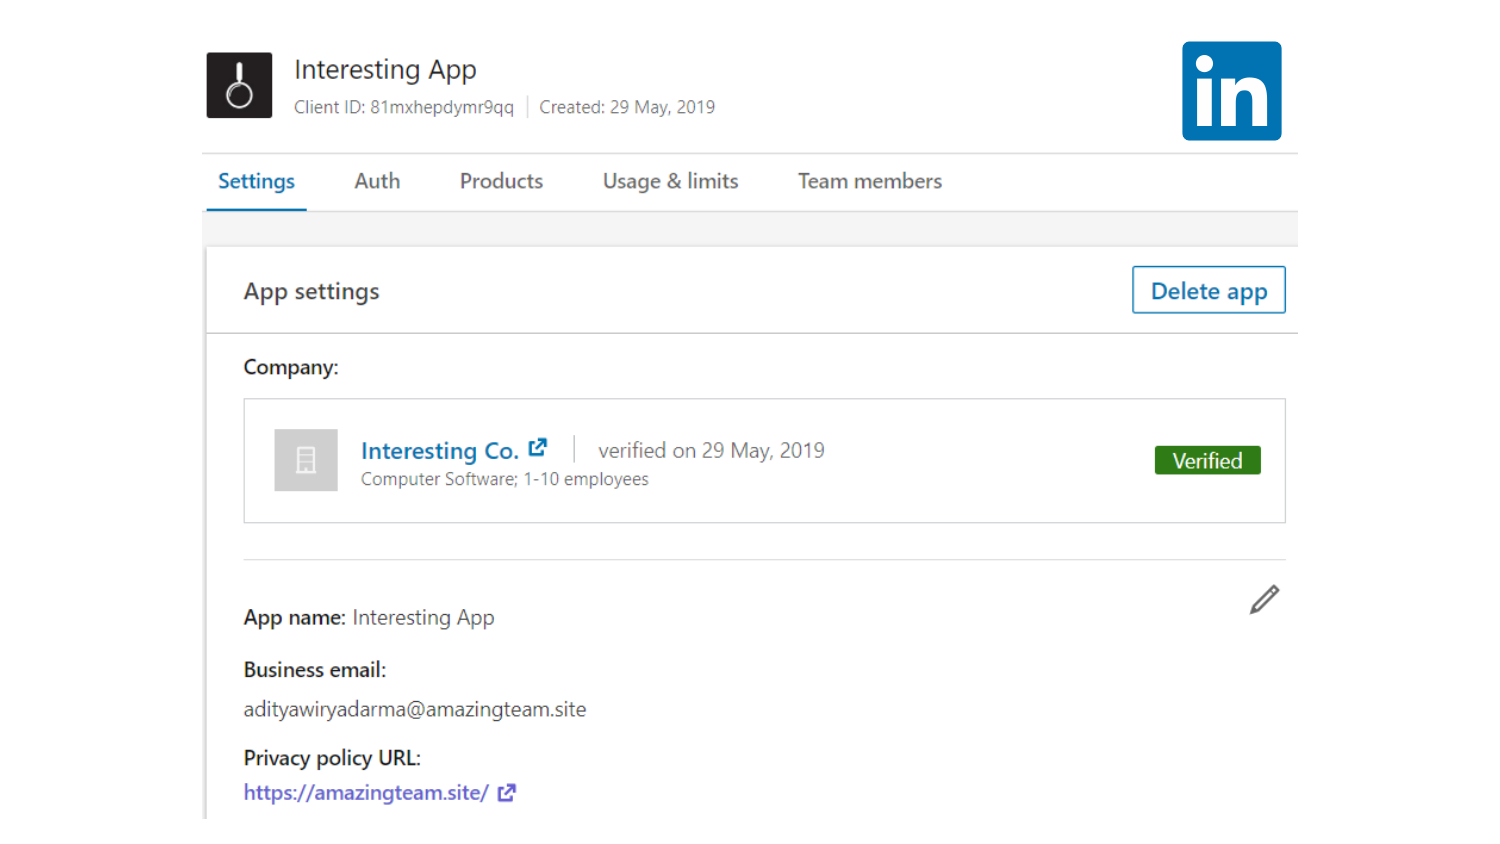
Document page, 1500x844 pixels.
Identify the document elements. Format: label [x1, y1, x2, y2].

picture [202, 24, 1298, 819]
